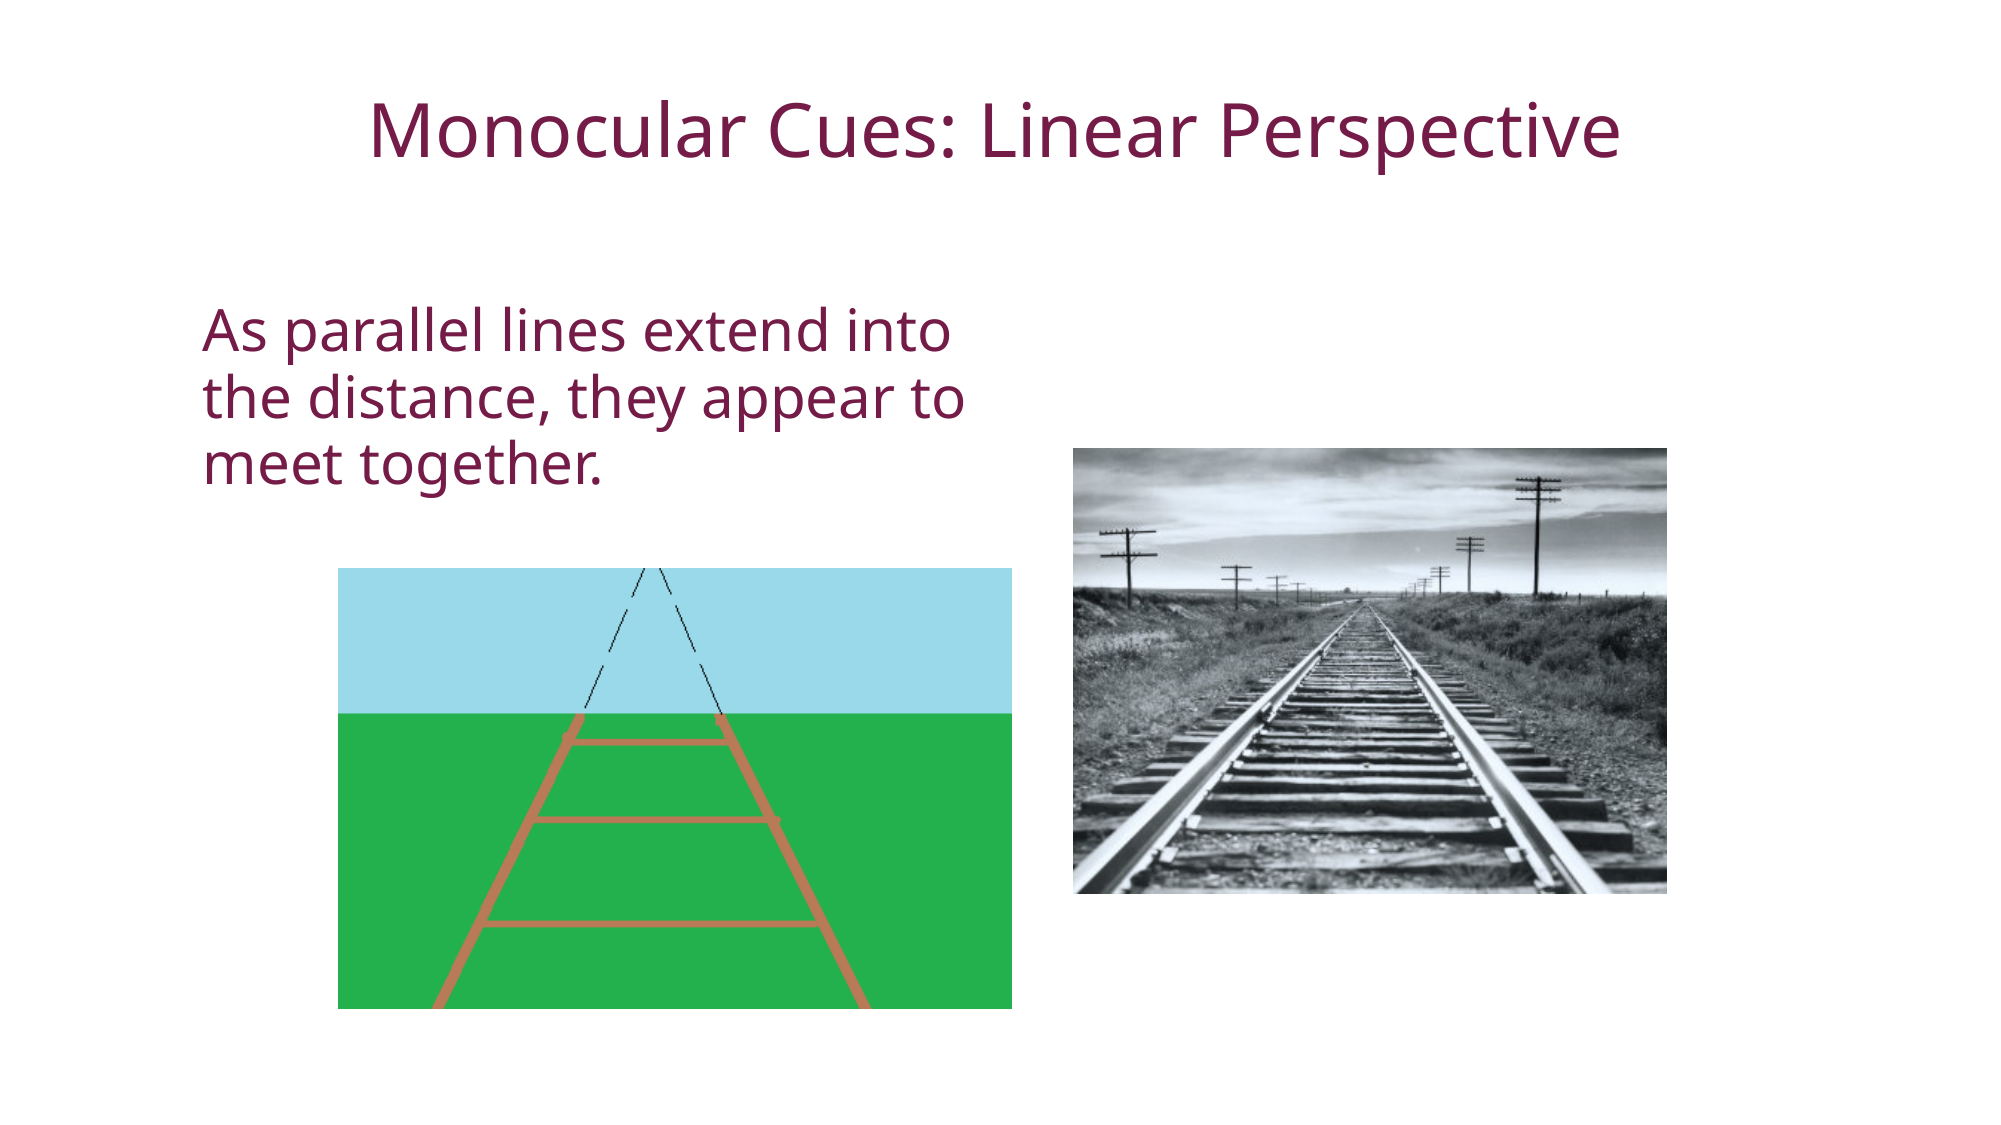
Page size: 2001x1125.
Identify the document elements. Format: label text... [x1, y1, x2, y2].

text_box As parallel lines extend into the distance, they appear to meet together. [202, 298, 1041, 499]
picture [338, 568, 1012, 1009]
text_box Monocular Cues: Linear Perspective [254, 88, 1737, 175]
picture [1073, 448, 1667, 894]
